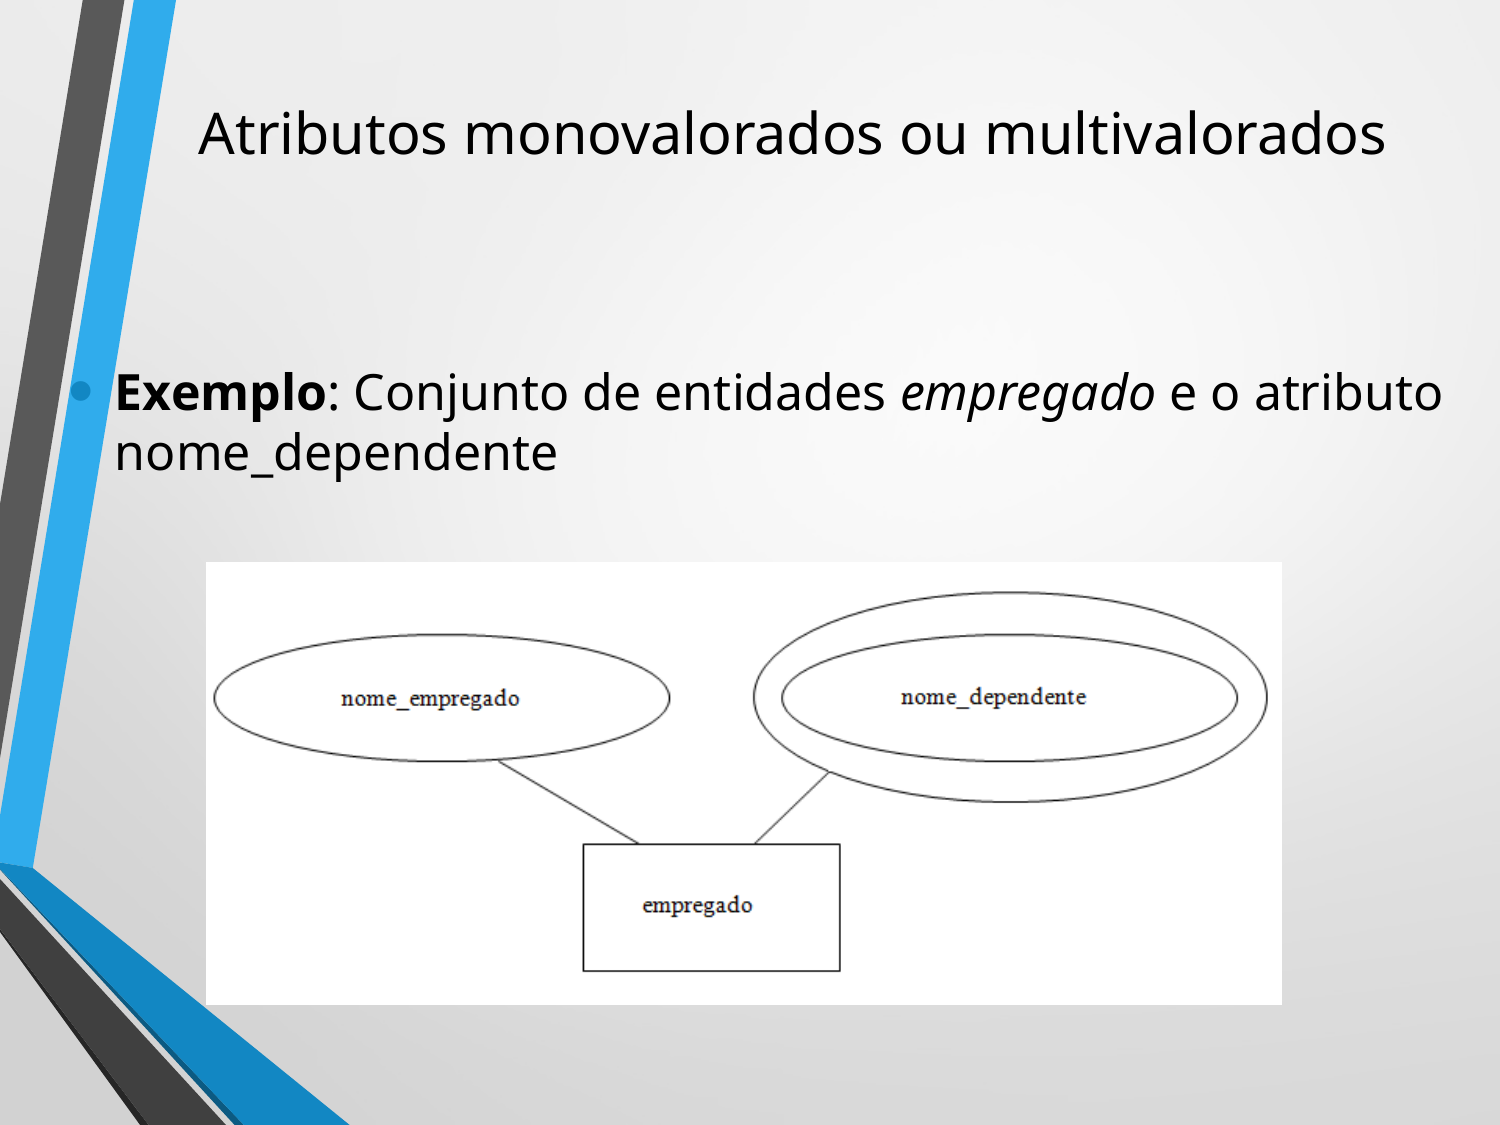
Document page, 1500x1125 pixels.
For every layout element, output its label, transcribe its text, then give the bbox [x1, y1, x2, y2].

title Atributos monovalorados ou multivalorados [161, 75, 1425, 188]
list Exemplo: Conjunto de entidades empregado e o atributo nome_dependente [53, 326, 1479, 516]
picture [206, 562, 1282, 1005]
